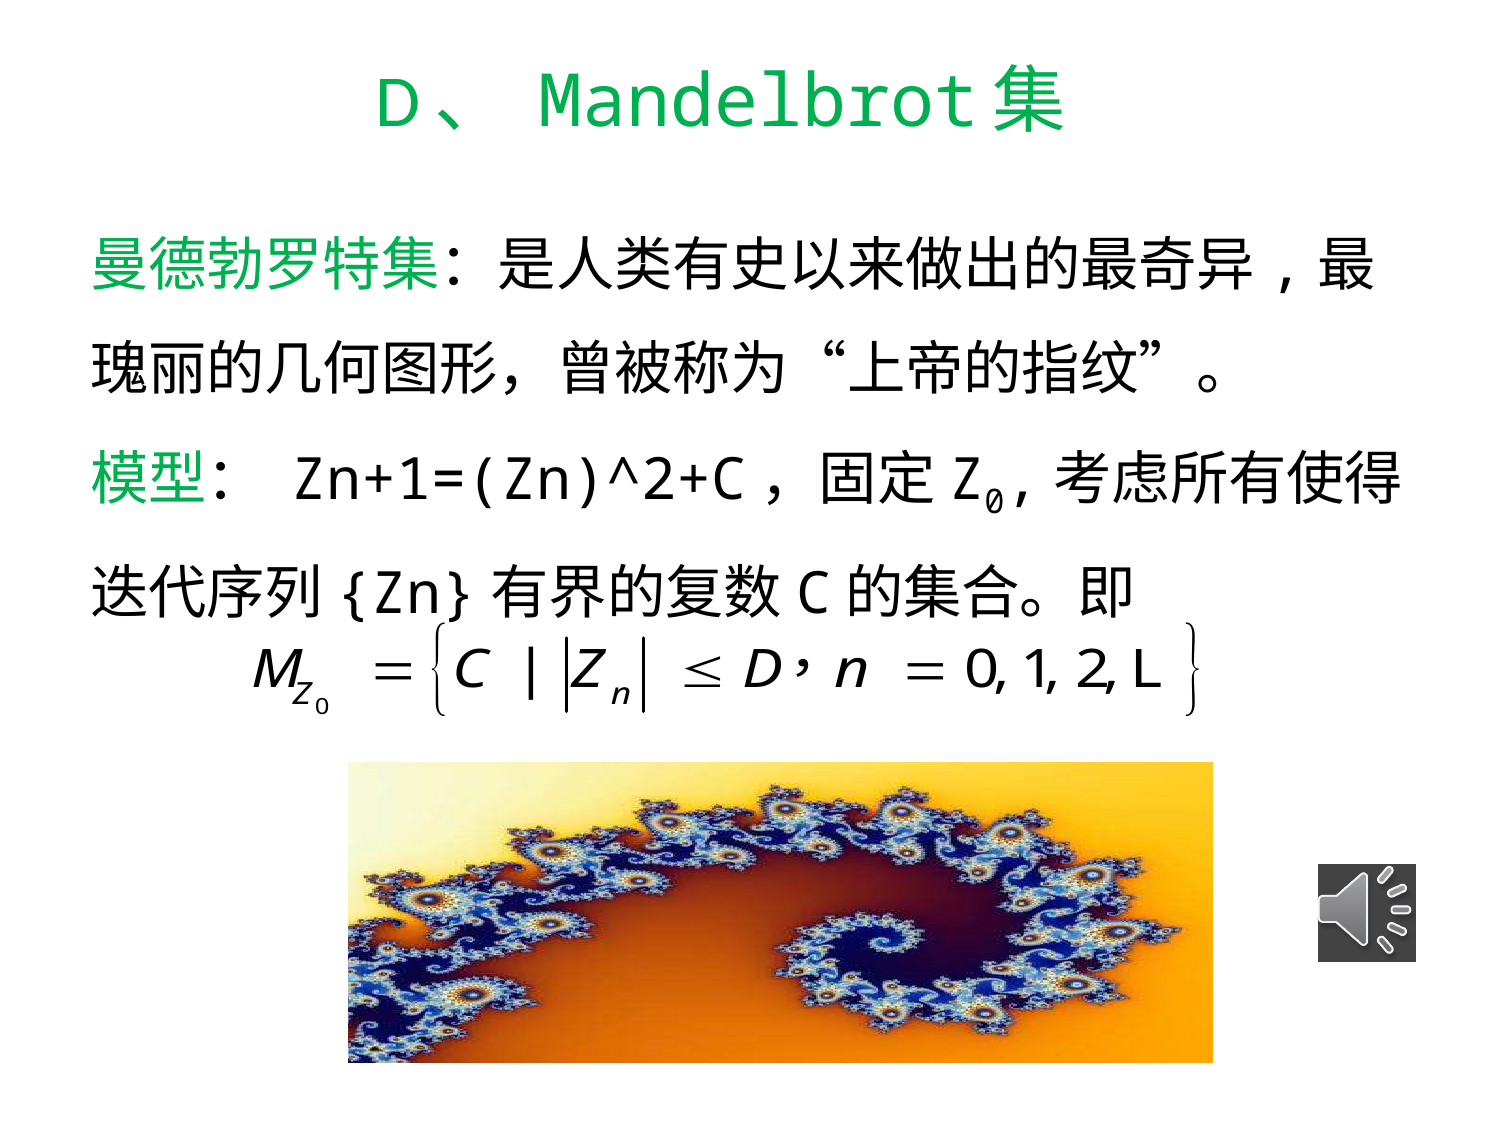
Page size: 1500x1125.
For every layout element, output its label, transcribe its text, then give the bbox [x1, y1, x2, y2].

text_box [241, 621, 1223, 729]
title D、 Mandelbrot集 [147, 45, 1294, 149]
list 曼德勃罗特集：是人类有史以来做出的最奇异,最瑰丽的几何图形，曾被称为“上帝的指纹”。 模型： Zn+1=(Zn)^2+C，固定Z0,考虑所有使得迭代序列{Zn}有界的复数C的集合。即 [75, 184, 1425, 1059]
picture [348, 762, 1213, 1064]
picture [1316, 862, 1418, 963]
